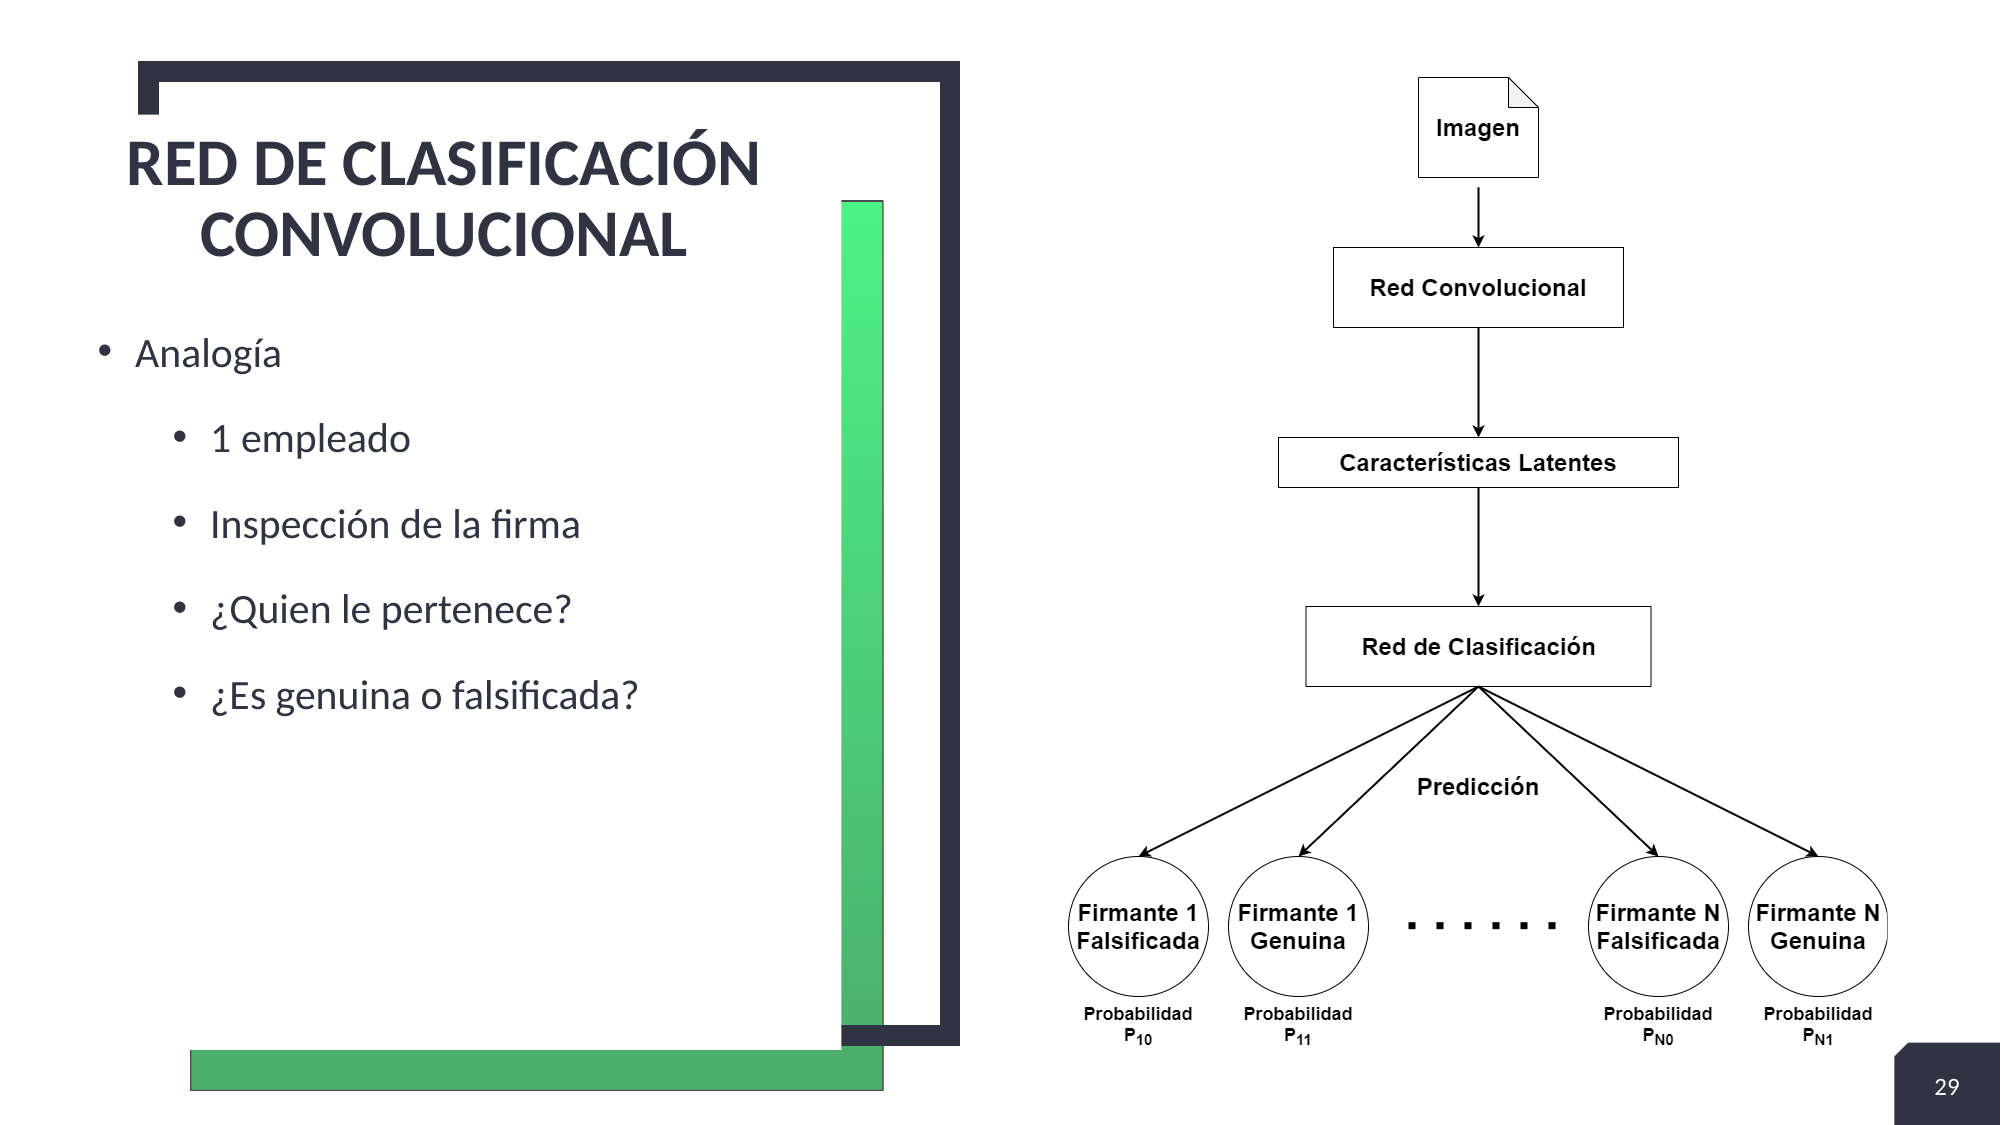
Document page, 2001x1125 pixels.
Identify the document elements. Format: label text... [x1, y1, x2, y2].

slide_number 29 [1894, 1052, 2000, 1119]
list Analogía 1 empleado Inspección de la firma ¿Quien le pertenece? ¿Es genuina o falsificada? [97, 292, 791, 926]
title Red de Clasificación Convolucional [97, 152, 791, 247]
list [1068, 77, 1888, 1048]
